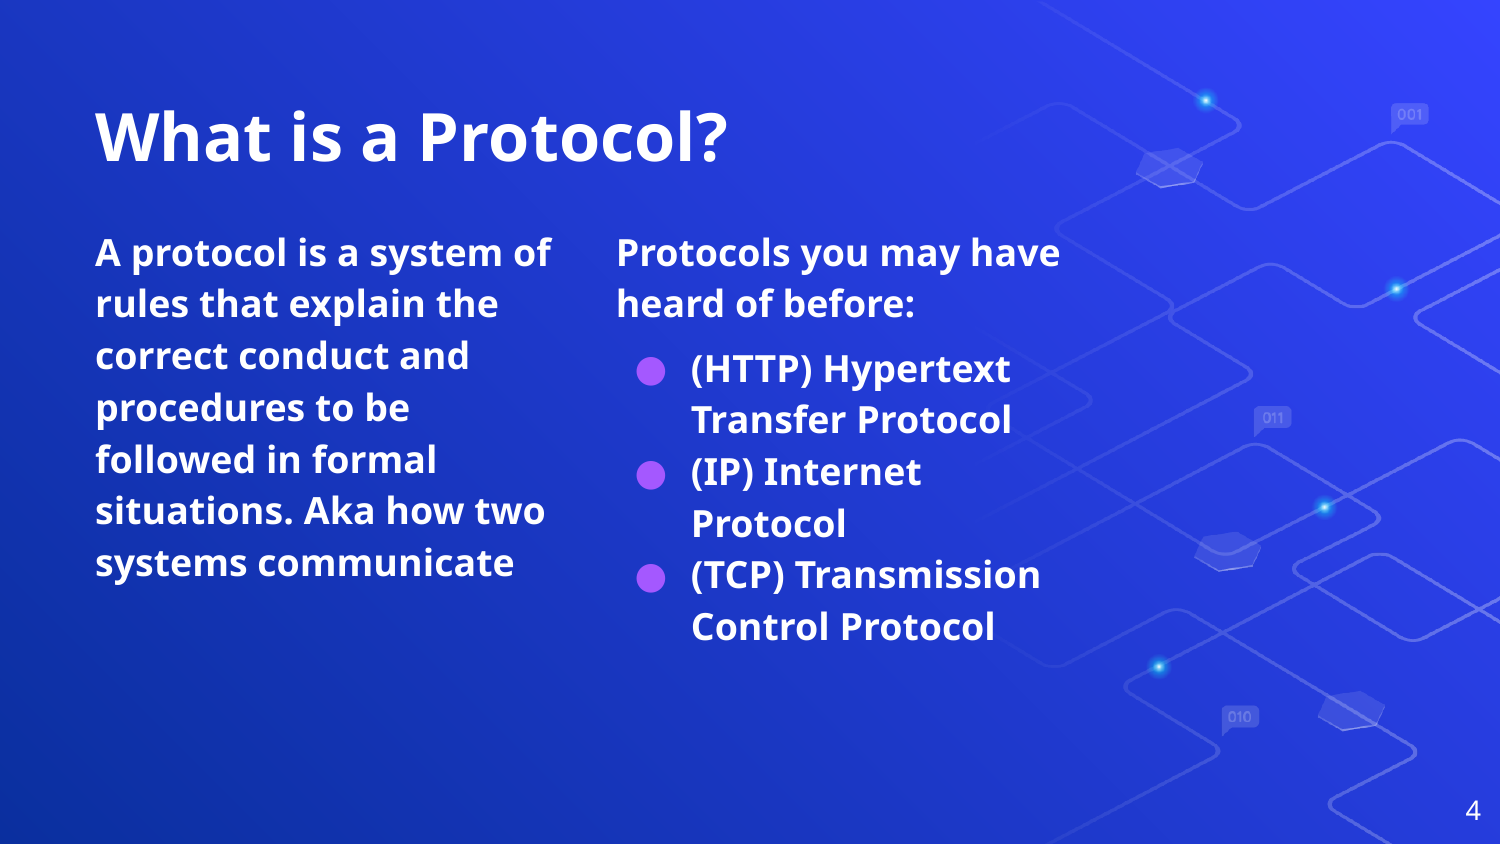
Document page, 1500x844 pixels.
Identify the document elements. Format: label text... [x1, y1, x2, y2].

list A protocol is a system of rules that explain the correct conduct and procedures to be followed in formal situations. Aka how two systems communicate [95, 221, 562, 740]
title What is a Protocol? [95, 33, 1082, 175]
list Protocols you may have heard of before: (HTTP) Hypertext Transfer Protocol (IP) Internet Protocol (TCP) Transmission Control Protocol [615, 221, 1071, 740]
picture [0, 0, 1500, 844]
slide_number ‹#› [1391, 779, 1482, 844]
